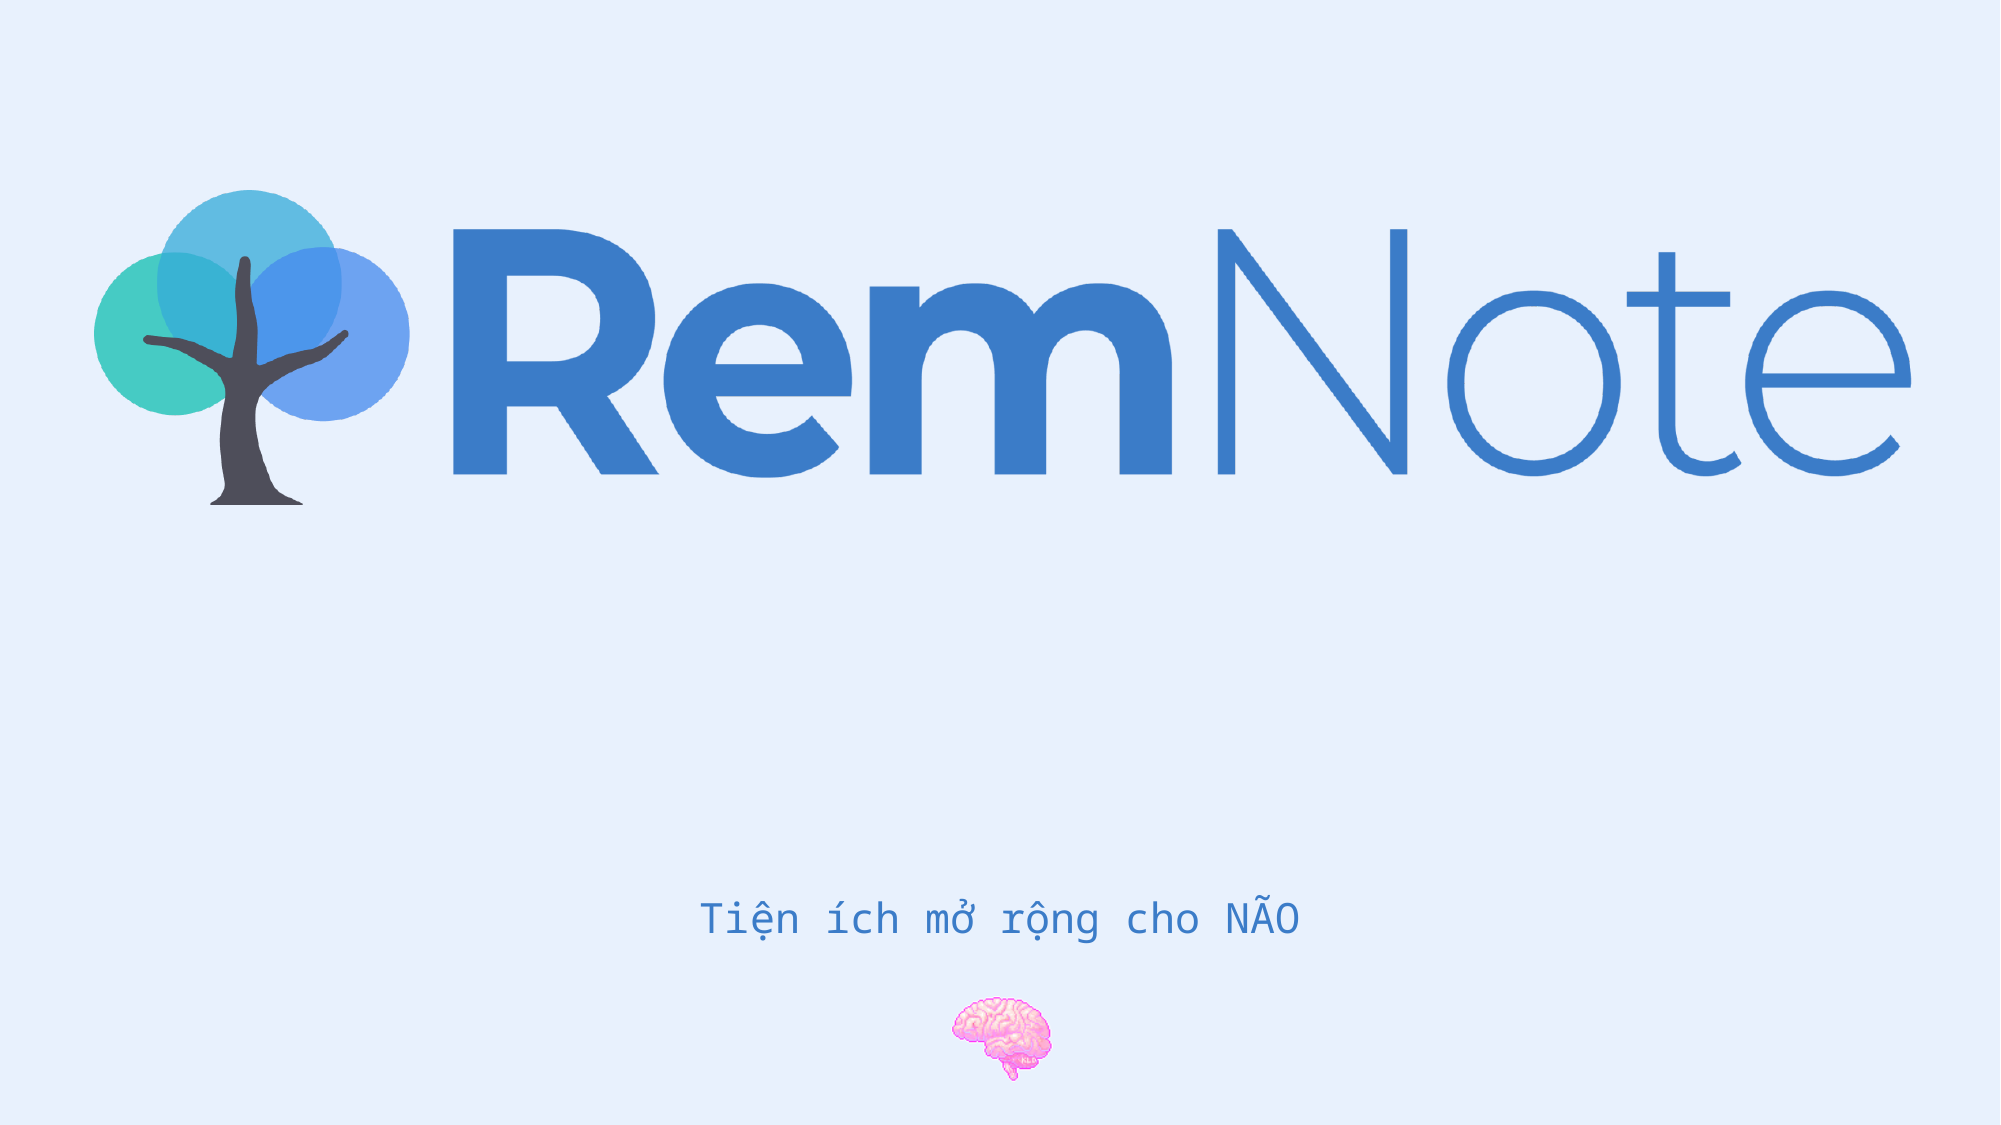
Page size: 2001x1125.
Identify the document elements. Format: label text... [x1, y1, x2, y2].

subtitle Tiện ích mở rộng cho NÃO [206, 866, 1794, 975]
picture [951, 996, 1053, 1086]
picture [94, 190, 1917, 506]
